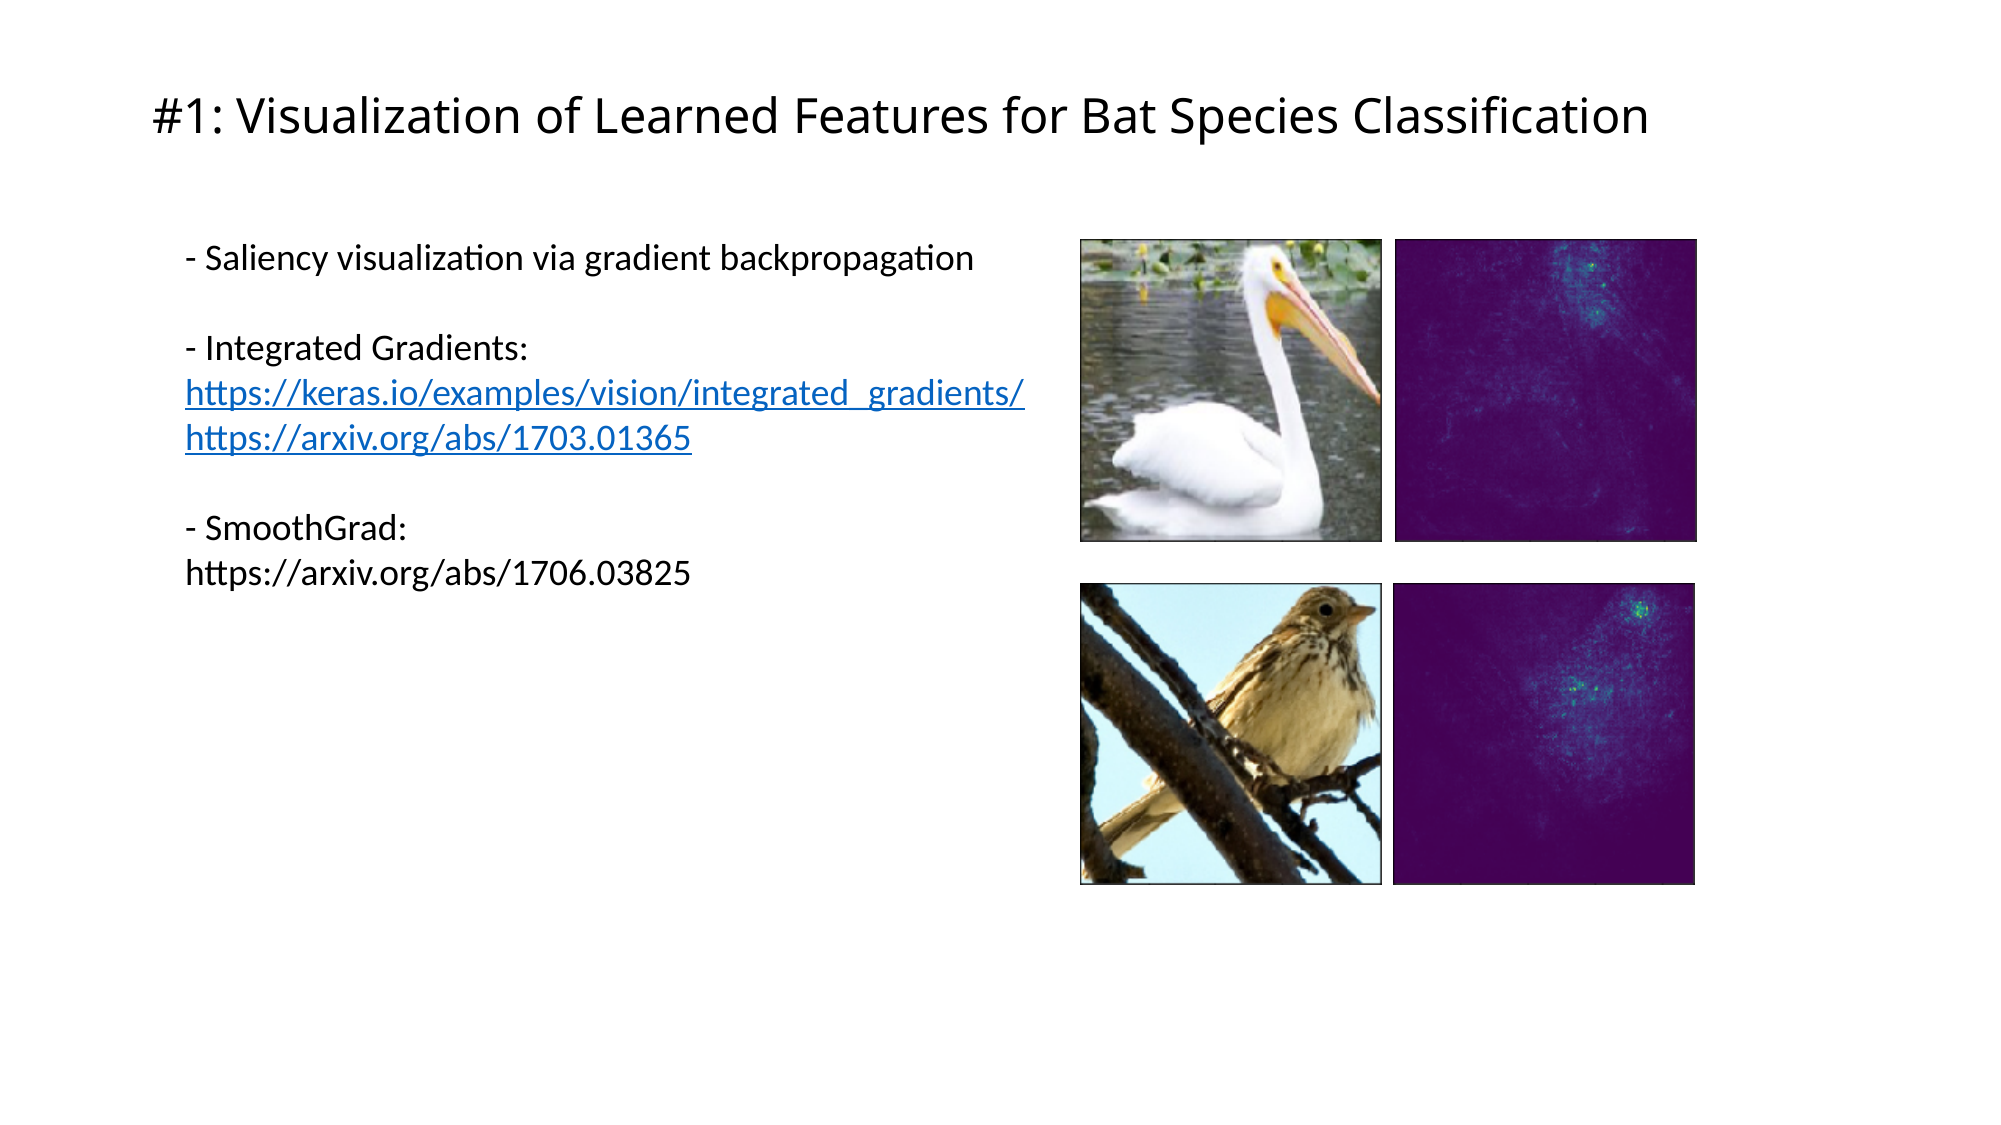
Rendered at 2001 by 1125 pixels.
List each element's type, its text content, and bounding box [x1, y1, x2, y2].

picture [1393, 583, 1696, 886]
text_box - Saliency visualization via gradient backpropagation - Integrated Gradients: https://keras.io/examples/vision/integrated_gradients/ https://arxiv.org/abs/1703.01365 - SmoothGrad: https://arxiv.org/abs/1706.03825 [170, 225, 1050, 705]
text_box #1: Visualization of Learned Features for Bat Species Classification [137, 59, 1863, 173]
picture [1079, 239, 1382, 542]
picture [1079, 583, 1382, 886]
picture [1394, 239, 1697, 542]
